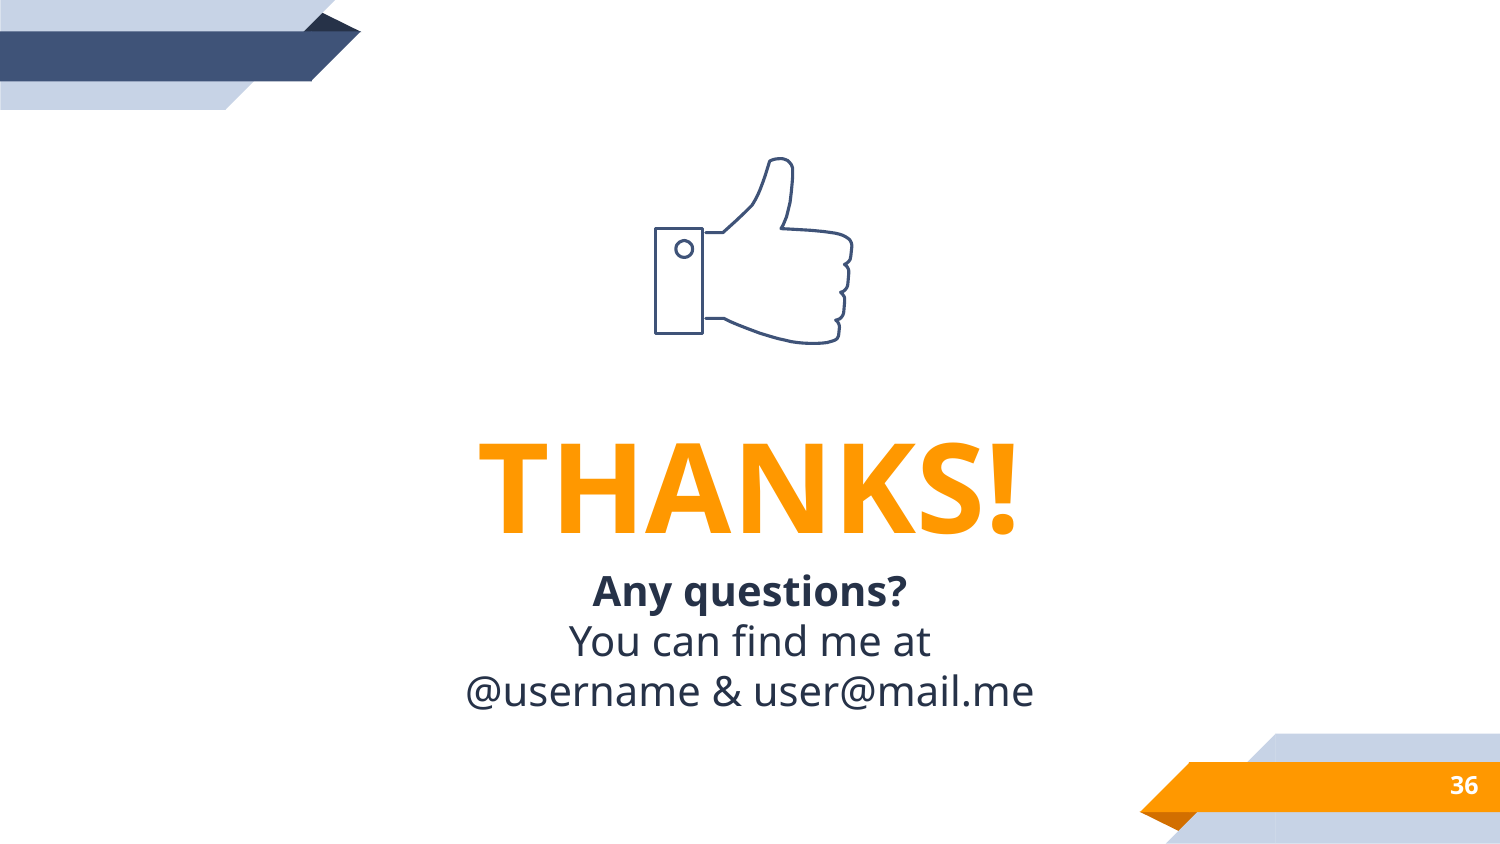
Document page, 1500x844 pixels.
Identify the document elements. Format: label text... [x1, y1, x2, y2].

subtitle Any questions? You can find me at @username & user@mail.me [209, 529, 1291, 750]
title THANKS! [209, 387, 1291, 529]
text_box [655, 158, 853, 344]
slide_number 36 [1249, 760, 1494, 813]
